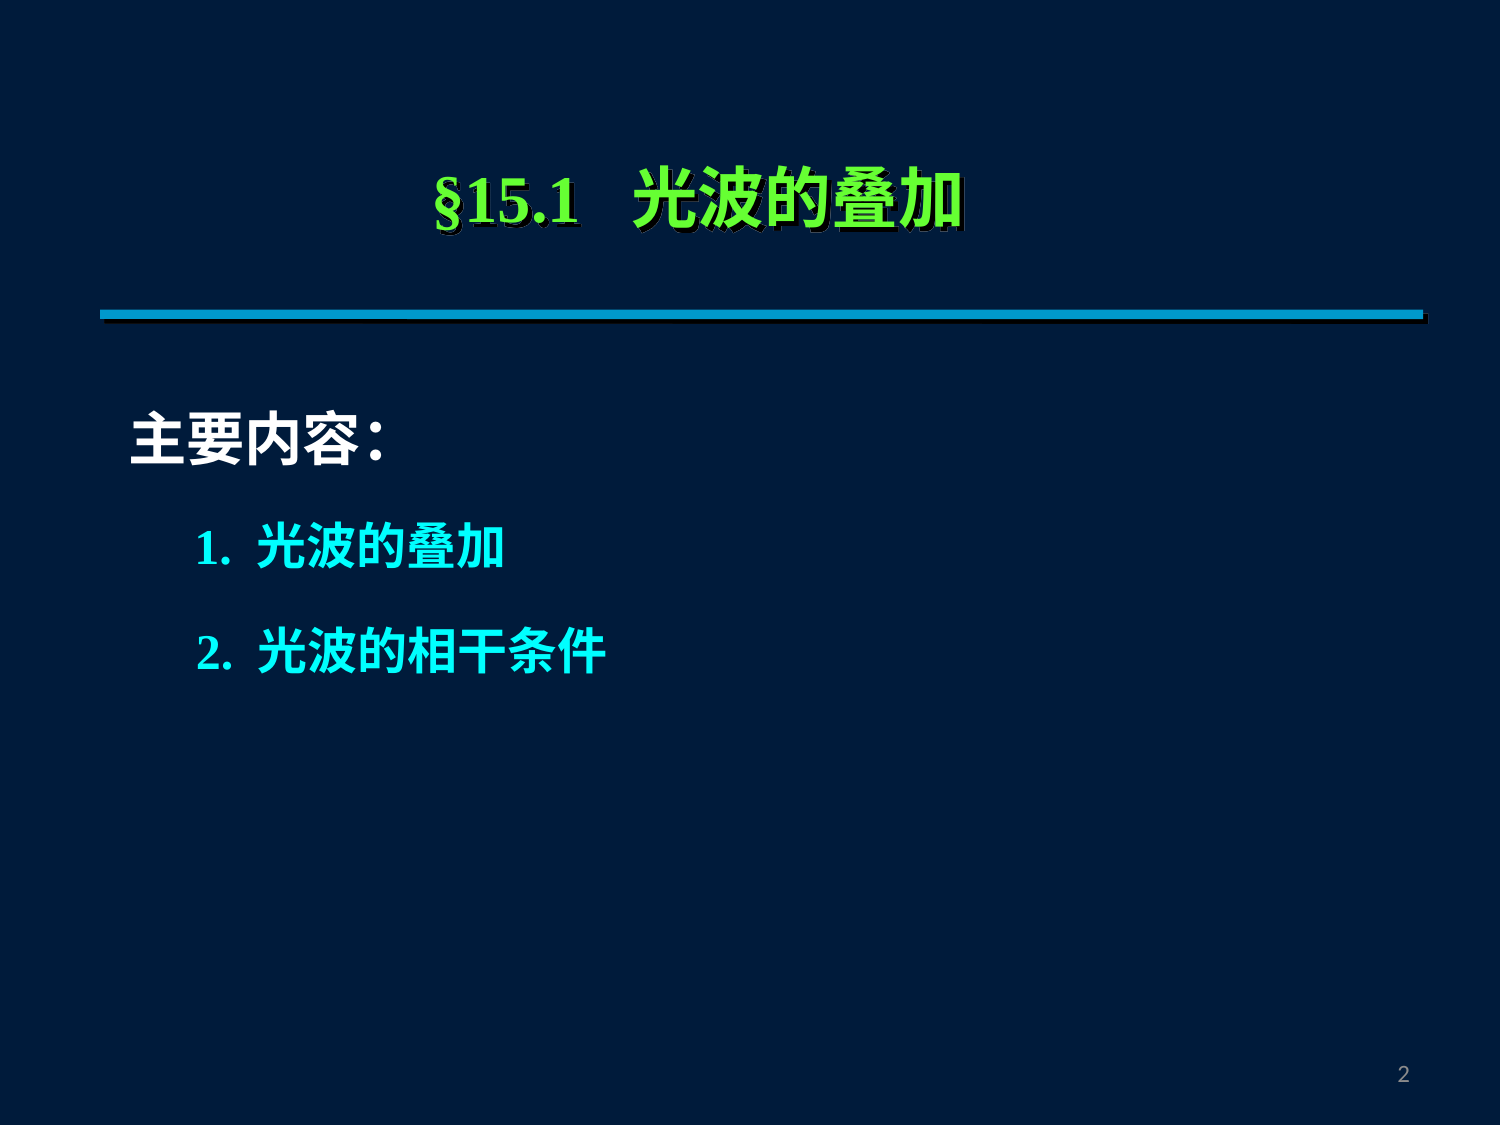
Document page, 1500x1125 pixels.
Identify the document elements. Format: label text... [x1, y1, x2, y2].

text_box 1. 光波的叠加 [179, 506, 522, 582]
text_box §15.1 光波的叠加 [253, 148, 1143, 244]
text_box 2. 光波的相干条件 [181, 612, 634, 687]
text_box 主要内容： [113, 394, 435, 480]
slide_number 1 [1074, 1042, 1425, 1103]
